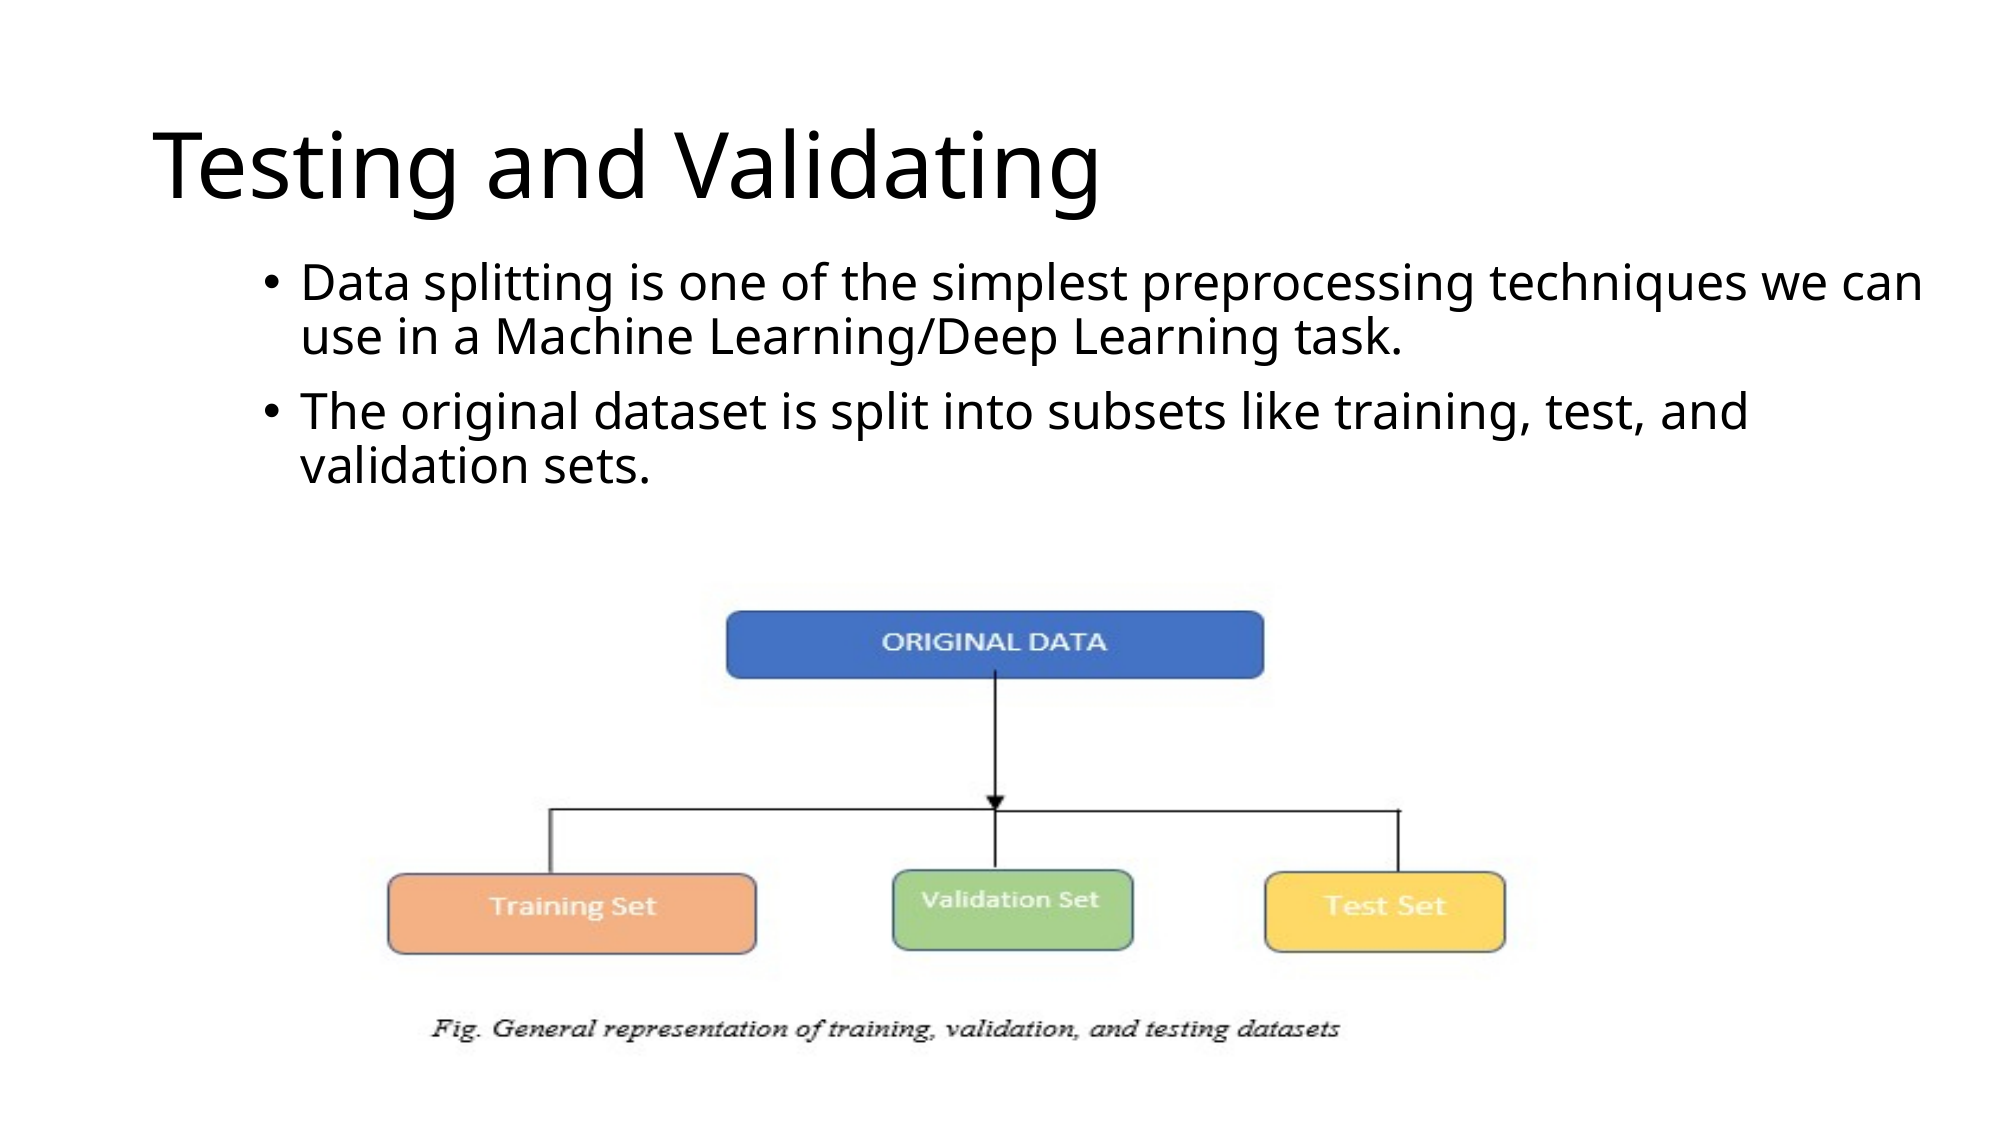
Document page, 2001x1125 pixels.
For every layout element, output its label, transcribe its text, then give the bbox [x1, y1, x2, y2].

list Data splitting is one of the simplest preprocessing techniques we can use in a Machine Learning/Deep Learning task. The original dataset is split into subsets like training, test, and validation sets. [248, 249, 2000, 838]
title Testing and Validating [137, 59, 1863, 278]
picture [285, 492, 1612, 1077]
